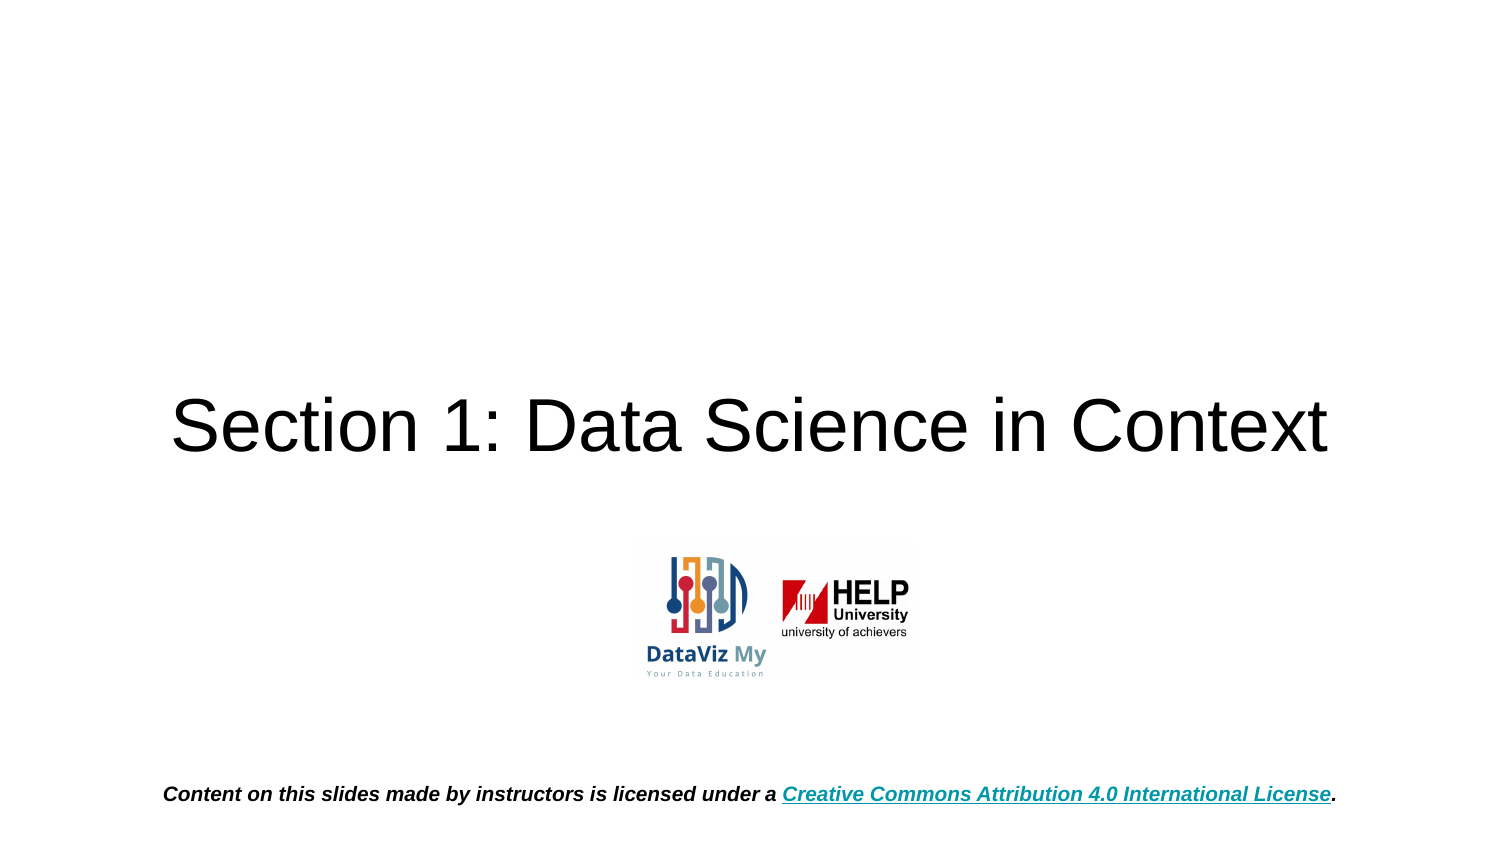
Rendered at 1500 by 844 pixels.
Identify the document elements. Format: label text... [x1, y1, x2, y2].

picture [637, 539, 915, 679]
title Section 1: Data Science in Context [51, 352, 1449, 491]
